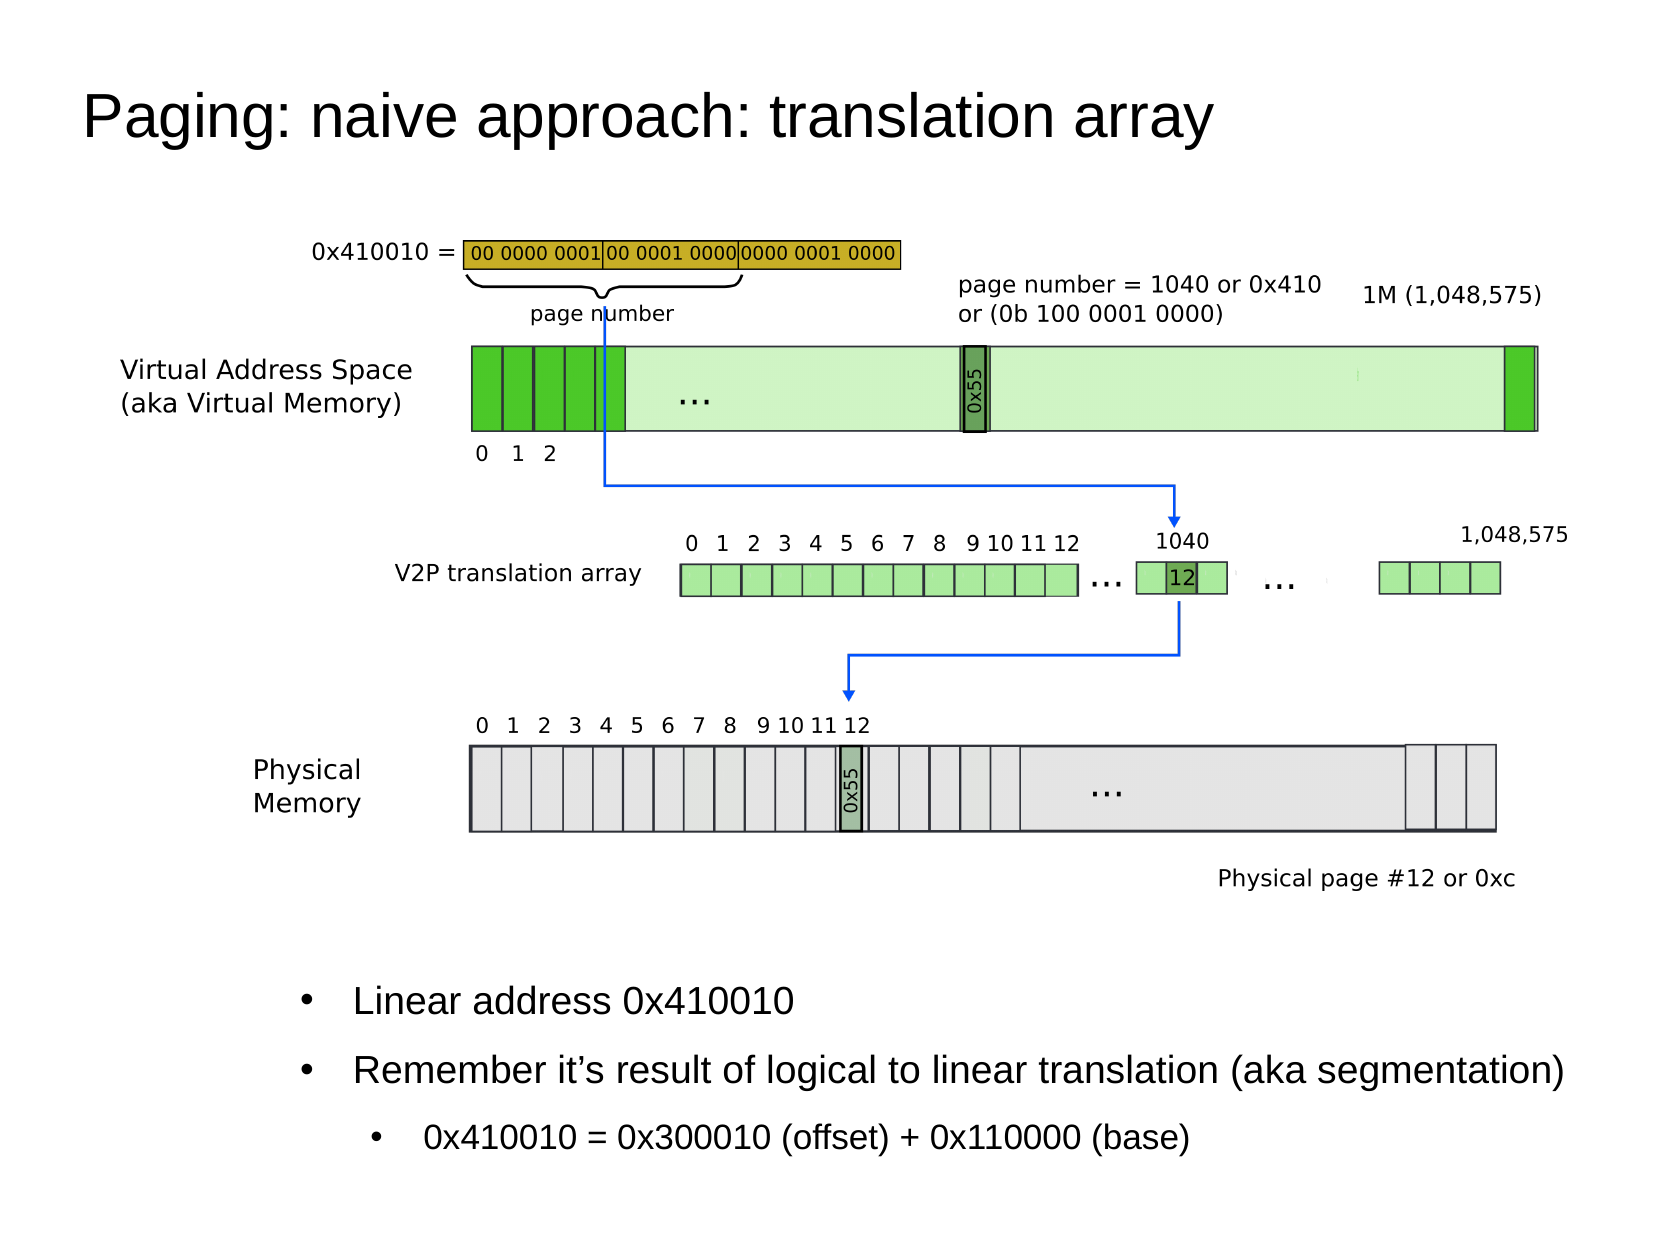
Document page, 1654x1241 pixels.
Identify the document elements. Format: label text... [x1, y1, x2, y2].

list Paging: naive approach: translation array [82, 75, 1575, 150]
picture [119, 239, 1568, 892]
list Linear address 0x410010 Remember it’s result of logical to linear translation (aka segmentation) 0x410010 = 0x300010 (offset) + 0x110000 (base) [300, 975, 1575, 1200]
